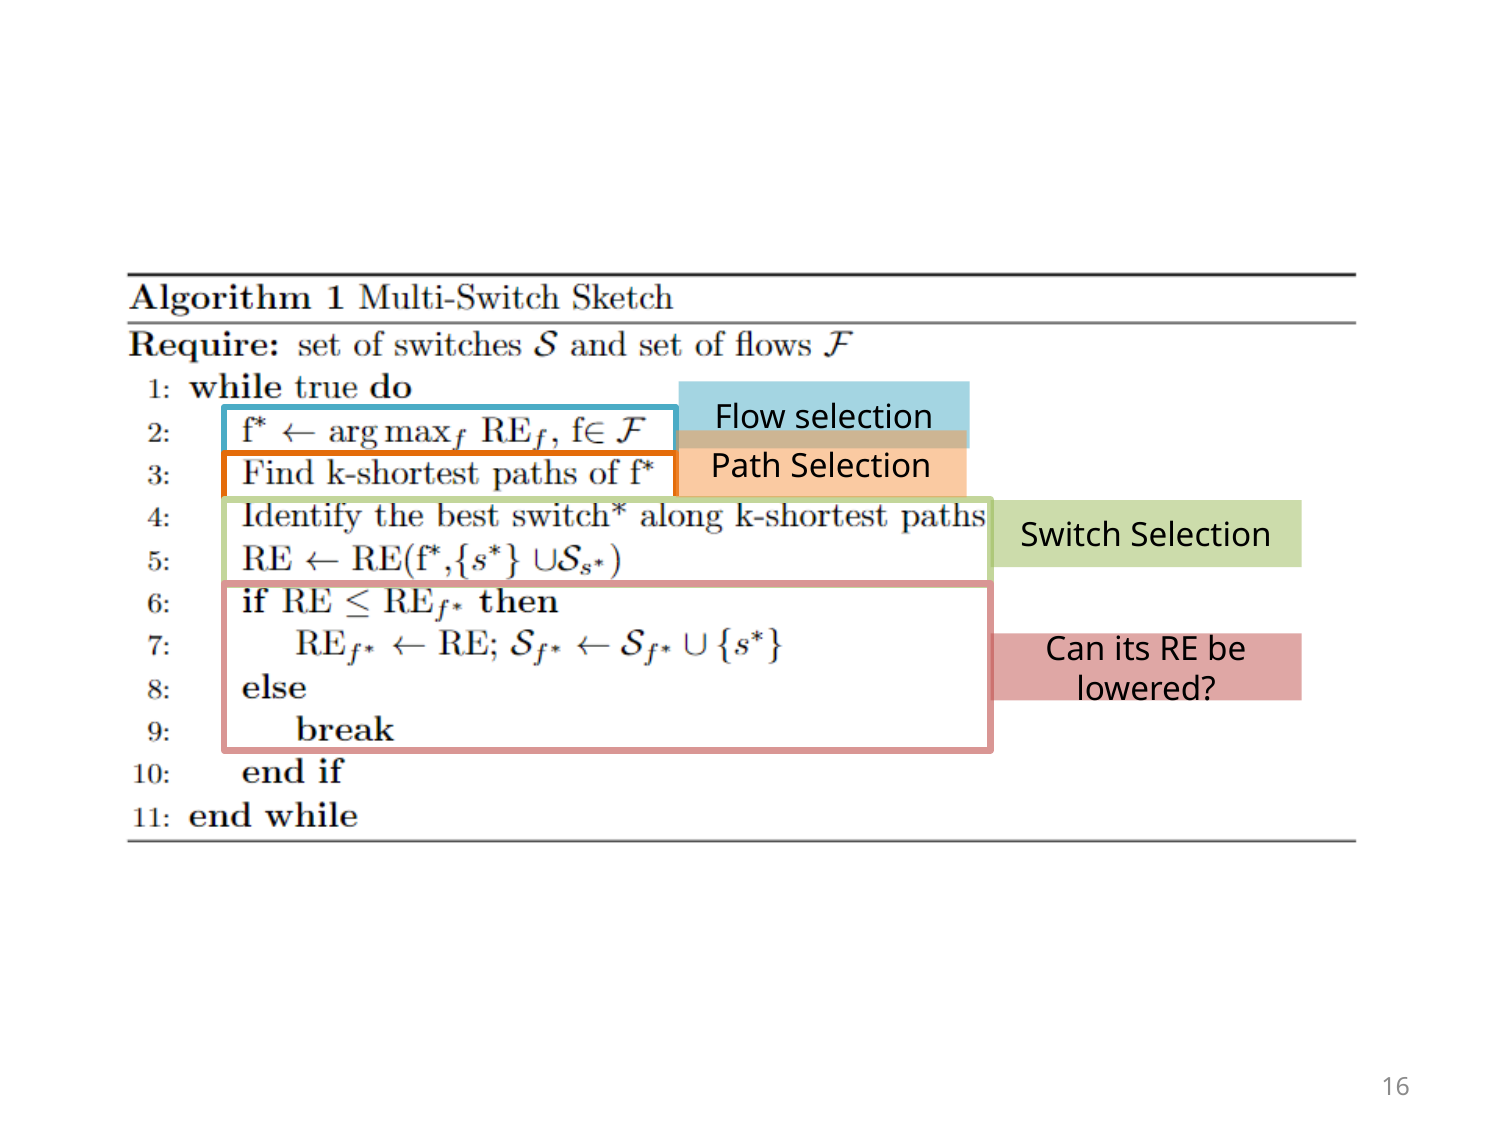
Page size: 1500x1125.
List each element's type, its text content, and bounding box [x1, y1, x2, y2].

picture [102, 248, 1398, 877]
slide_number 16 [1074, 1057, 1425, 1118]
